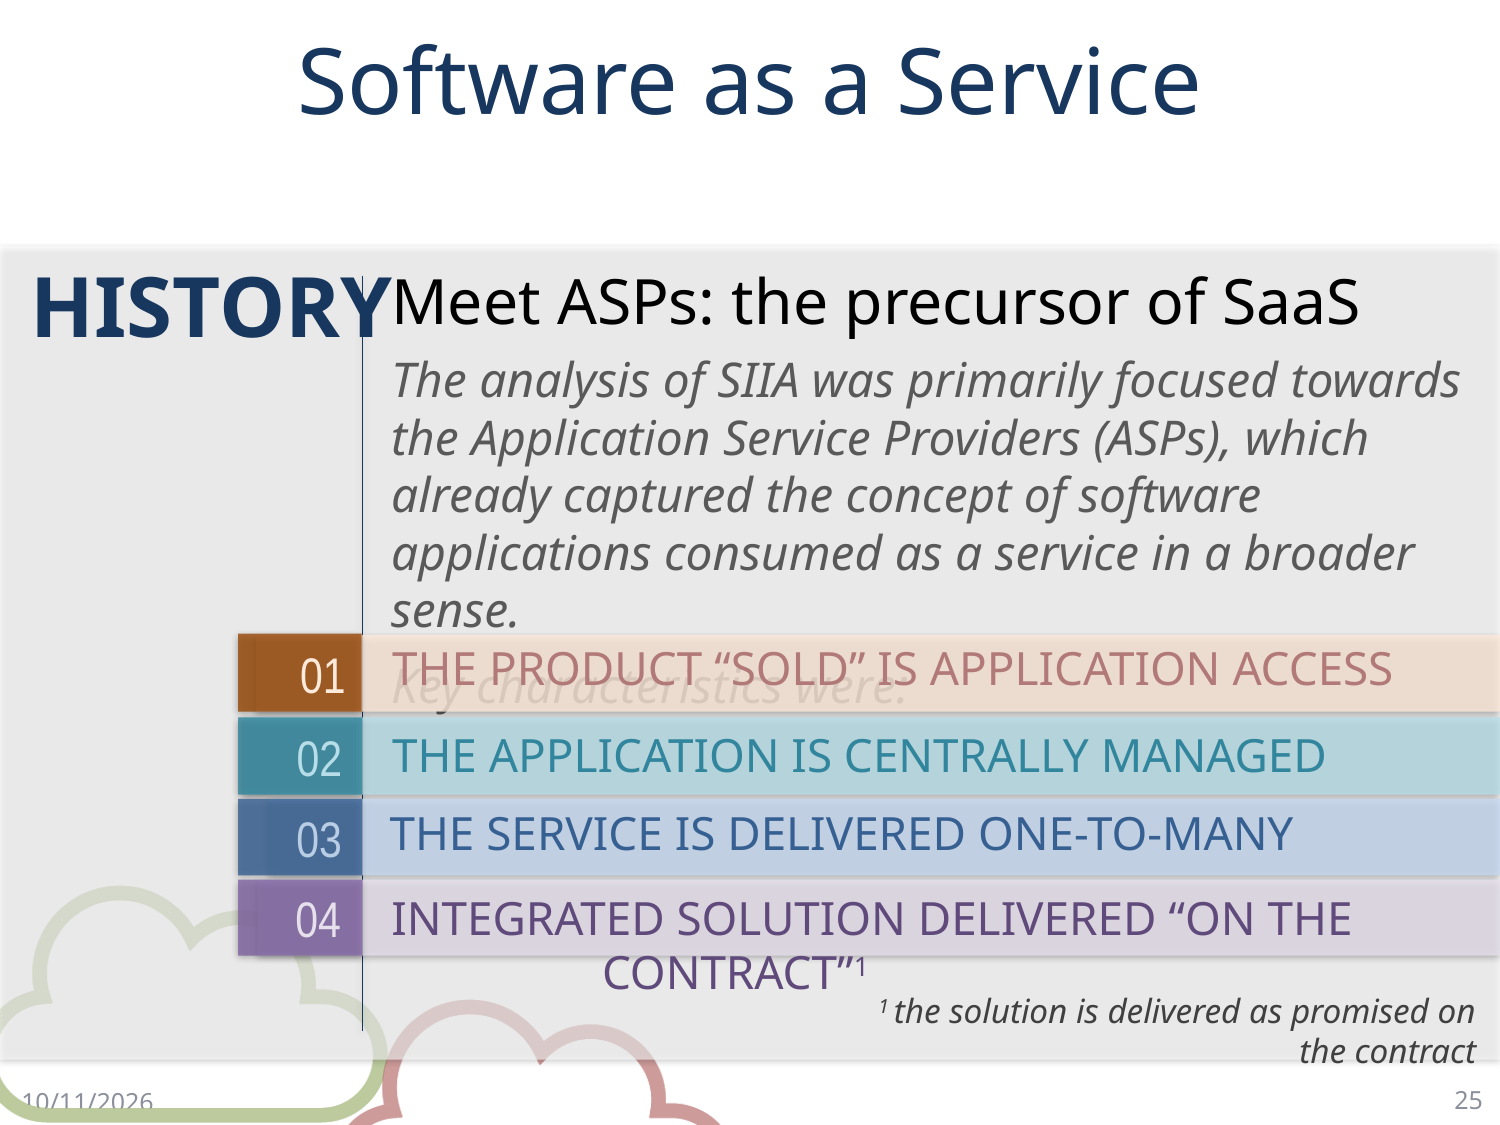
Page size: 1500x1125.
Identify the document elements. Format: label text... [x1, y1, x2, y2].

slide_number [6, 1073, 357, 1125]
text_box Meet ASPs: the precursor of SaaS The analysis of SIIA was primarily focused towards the Application Service Providers (ASPs), which already captured the concept of software applications consumed as a service in a broader sense. Key characteristics were: [376, 254, 1487, 632]
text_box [237, 798, 1500, 876]
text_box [237, 879, 1500, 956]
text_box [0, 245, 1500, 1060]
text_box HISTORY [15, 247, 408, 362]
title Software as a Service [0, 0, 1500, 173]
slide_number 25 [1147, 1071, 1498, 1125]
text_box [237, 633, 1500, 712]
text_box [237, 717, 1500, 795]
text_box 1 the solution is delivered as promised on the contract [829, 1000, 1500, 1060]
